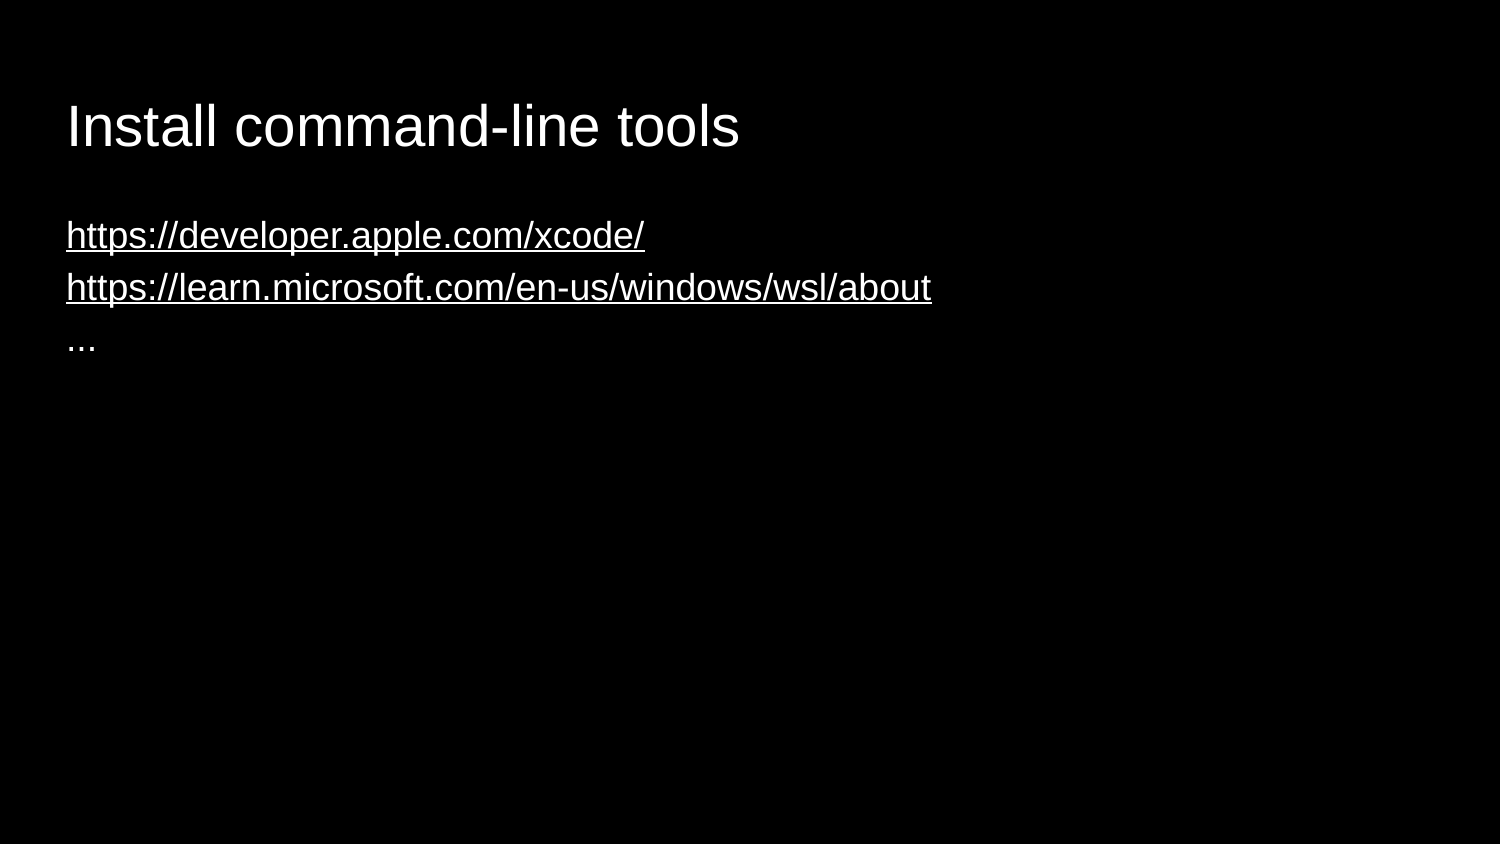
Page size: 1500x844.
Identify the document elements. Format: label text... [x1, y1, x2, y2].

title Install command-line tools [51, 72, 1449, 167]
list https://developer.apple.com/xcode/ https://learn.microsoft.com/en-us/windows/wsl/about ... [51, 189, 1449, 750]
